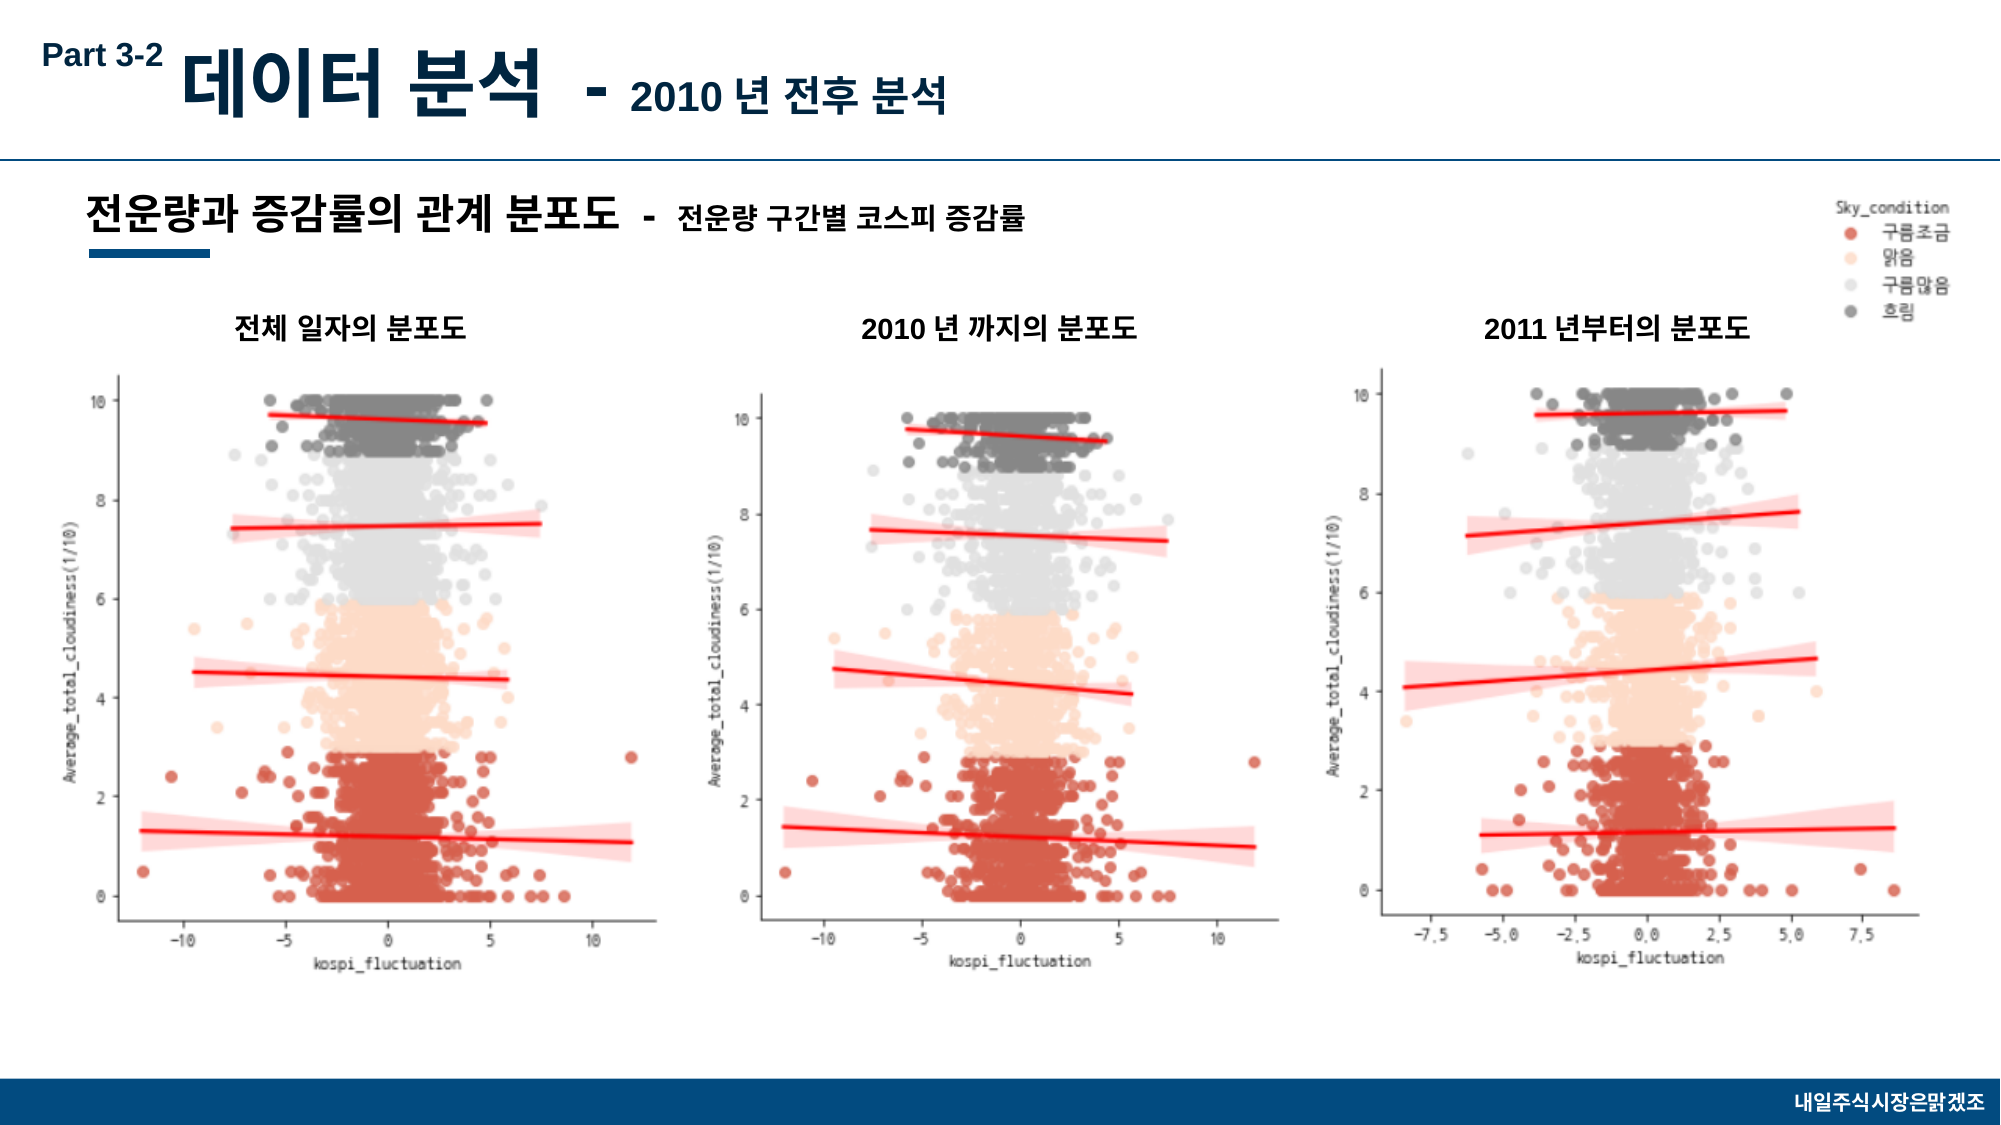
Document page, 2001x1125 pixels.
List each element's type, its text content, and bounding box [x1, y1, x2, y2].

picture [40, 362, 662, 976]
picture [1827, 192, 1968, 335]
text_box 내일주식시장은맑겠조 [0, 1078, 2000, 1125]
picture [1308, 358, 1931, 981]
text_box 전체 일자의 분포도 [128, 295, 574, 361]
text_box 2011년부터의 분포도 [1408, 295, 1828, 356]
picture [686, 388, 1284, 976]
text_box 2010년 까지의 분포도 [777, 295, 1223, 361]
text_box 전운량과 증감률의 관계 분포도 - 전운량 구간별 코스피 증감률 [70, 172, 1680, 253]
text_box 데이터 분석 - 2010년 전후 분석 [165, 28, 996, 134]
text_box Part 3-2 [26, 26, 181, 81]
